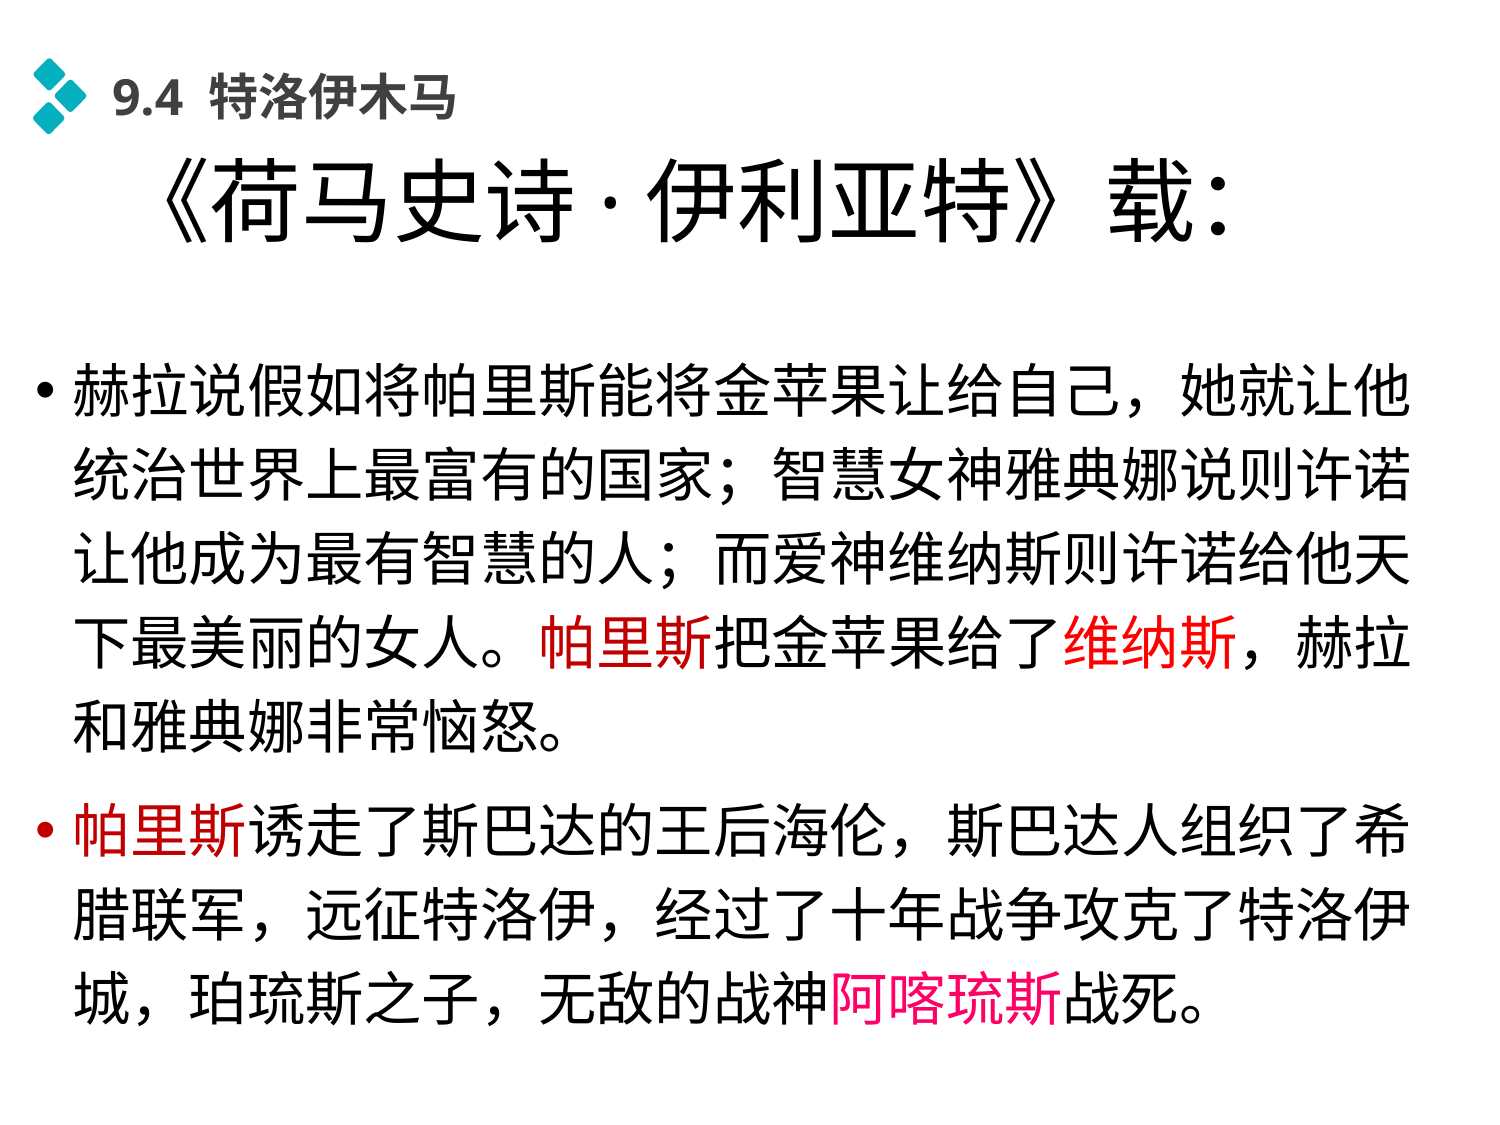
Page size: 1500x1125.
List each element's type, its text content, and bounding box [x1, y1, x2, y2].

list 赫拉说假如将帕里斯能将金苹果让给自己，她就让他统治世界上最富有的国家；智慧女神雅典娜说则许诺让他成为最有智慧的人；而爱神维纳斯则许诺给他天下最美丽的女人。帕里斯把金苹果给了维纳斯，赫拉和雅典娜非常恼怒。 帕里斯诱走了斯巴达的王后海伦，斯巴达人组织了希腊联军，远征特洛伊，经过了十年战争攻克了特洛伊城，珀琉斯之子，无敌的战神阿喀琉斯战死。 [20, 333, 1460, 1094]
title 《荷马史诗·伊利亚特》载： [103, 134, 1397, 278]
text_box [32, 57, 556, 135]
